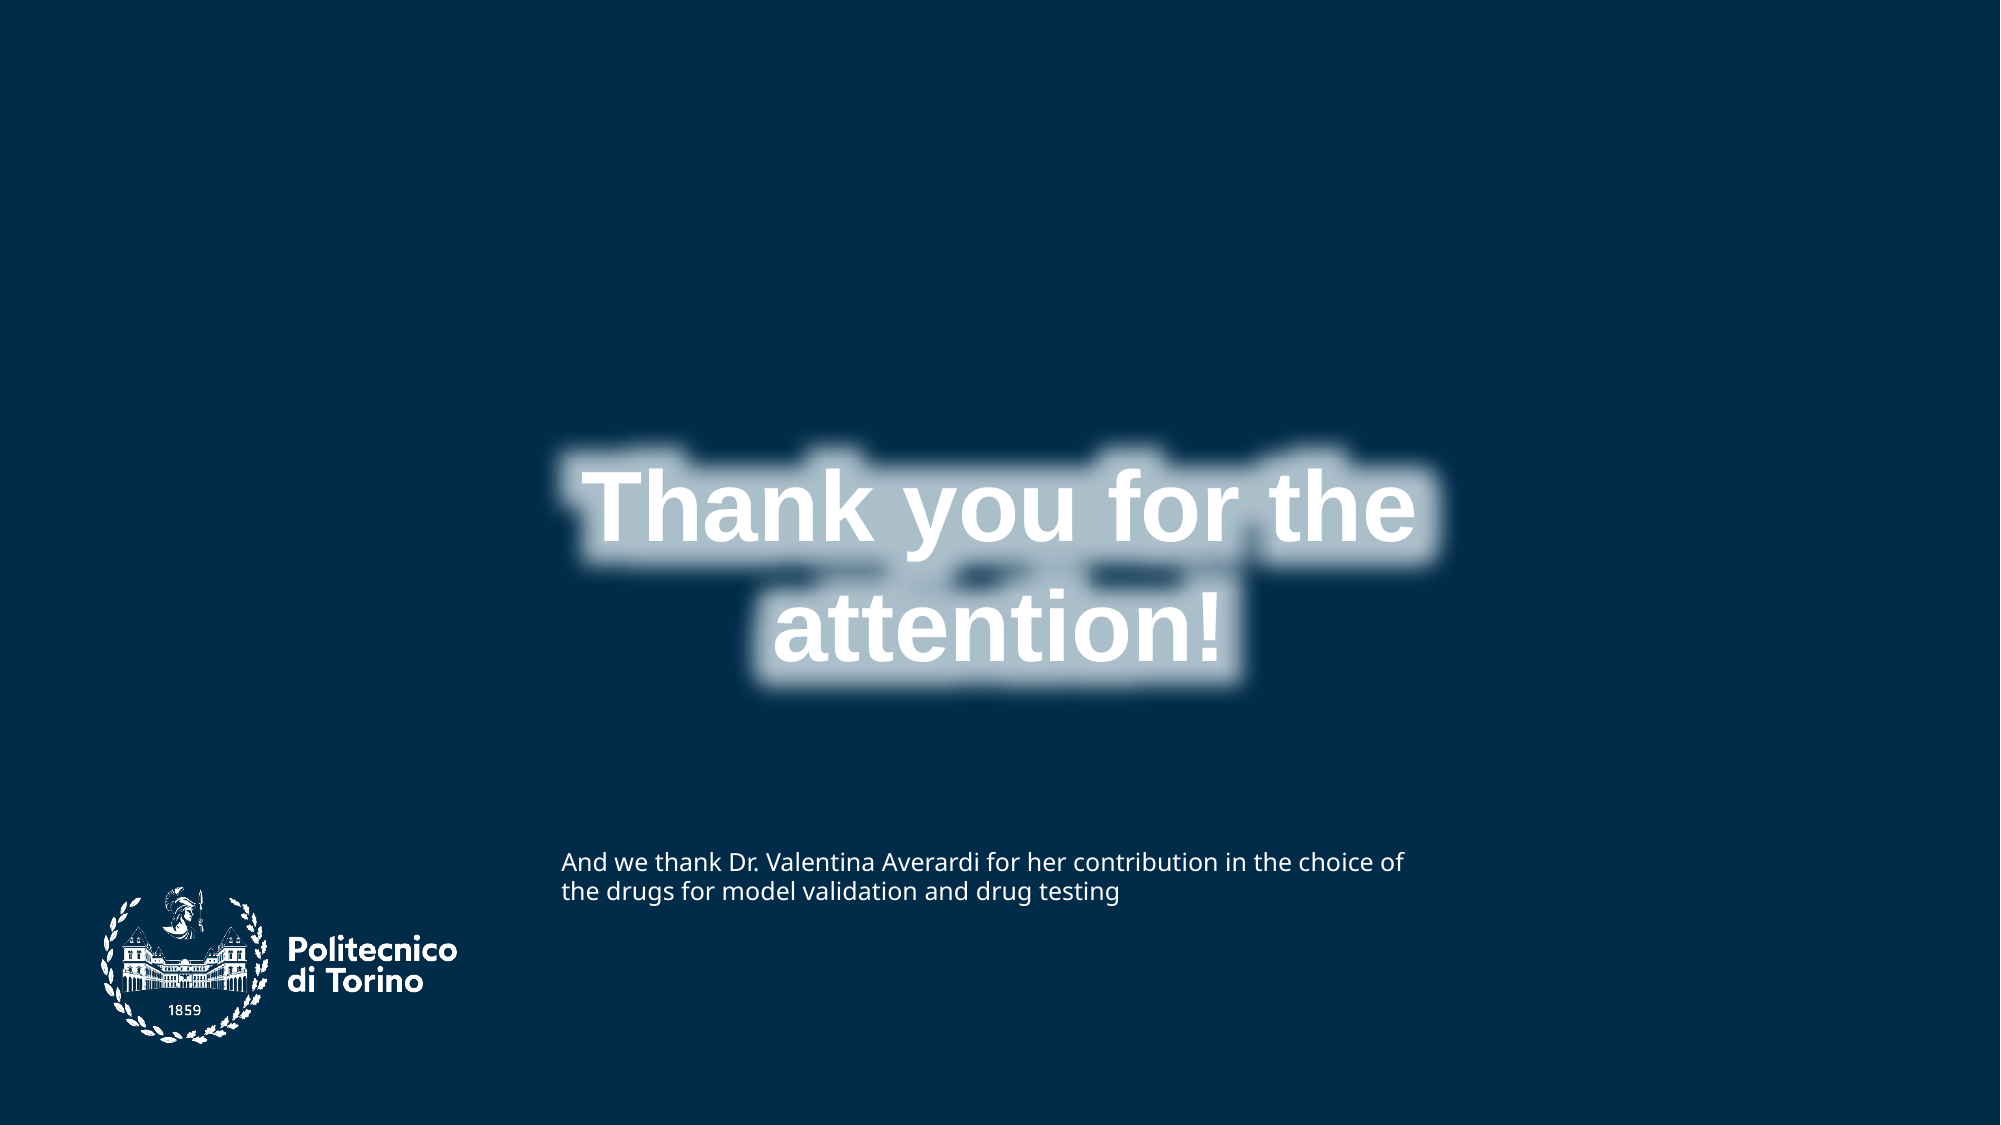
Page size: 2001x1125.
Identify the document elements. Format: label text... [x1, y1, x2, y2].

text_box And we thank Dr. Valentina Averardi for her contribution in the choice of the drugs for model validation and drug testing [546, 838, 1456, 914]
text_box Thank you for the attention! [349, 434, 1651, 690]
picture [101, 887, 457, 1044]
